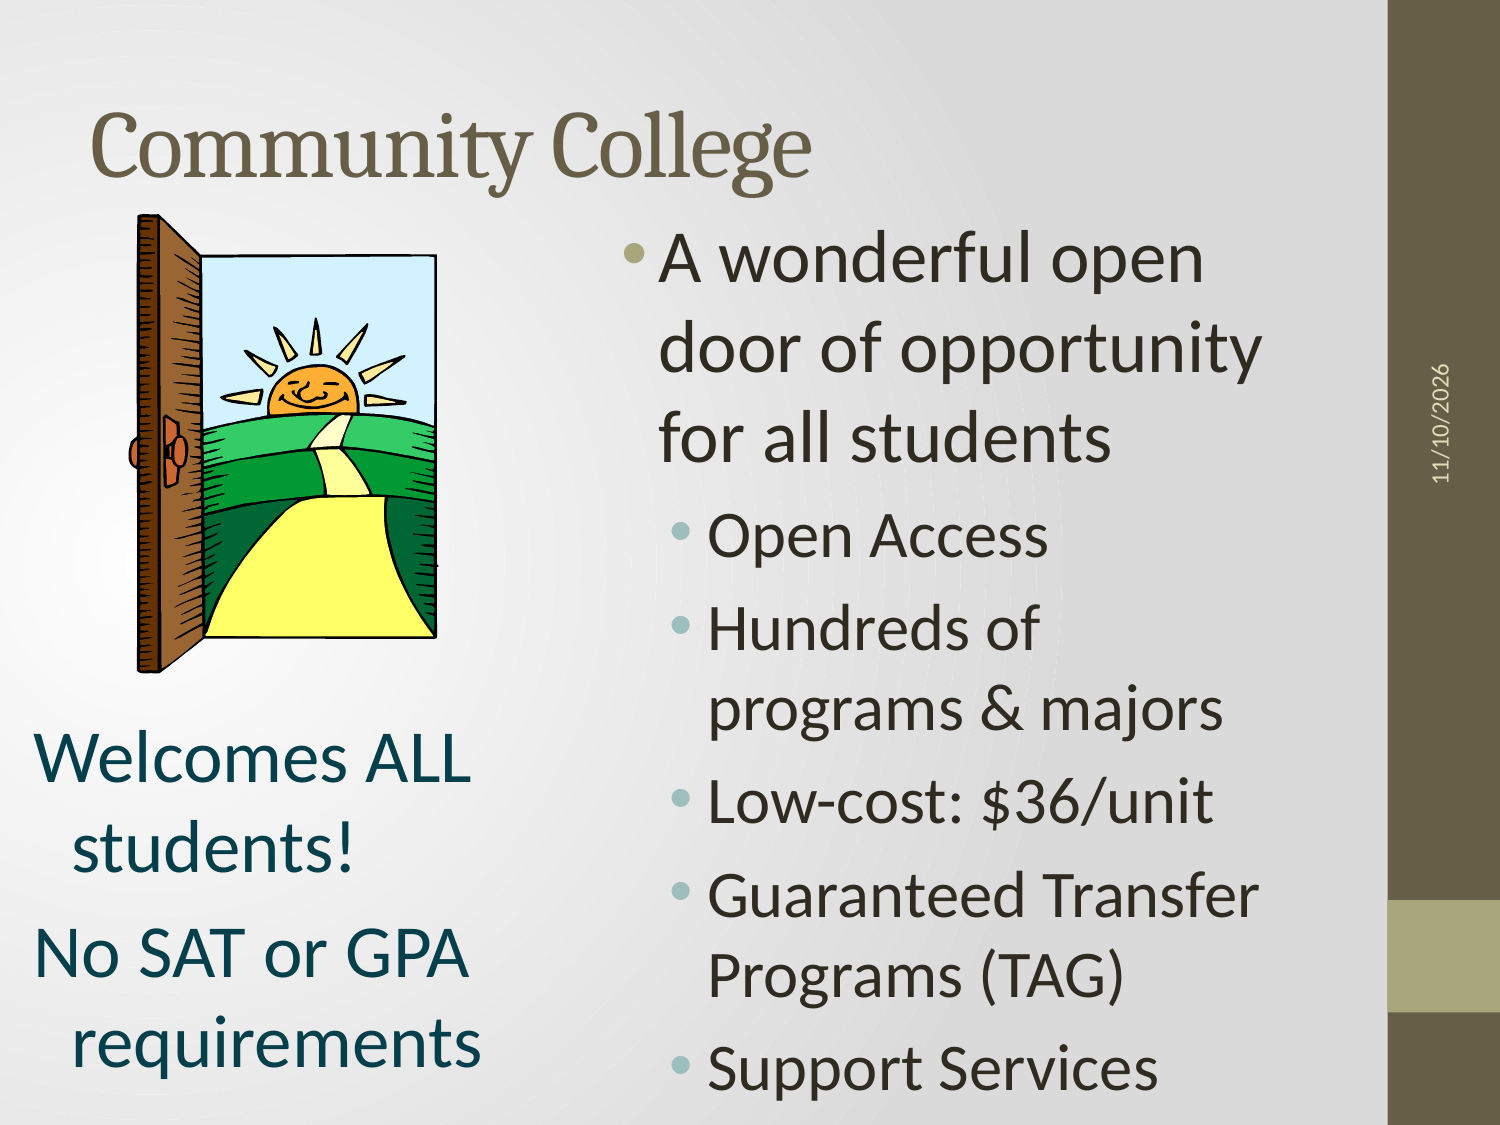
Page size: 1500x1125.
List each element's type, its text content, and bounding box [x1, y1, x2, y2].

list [124, 211, 440, 676]
text_box Welcomes ALL students! No SAT or GPA requirements [0, 699, 588, 888]
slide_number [1408, 100, 1469, 501]
text_box A wonderful open door of opportunity for all students Open Access Hundreds of programs & majors Low-cost: $36/unit Guaranteed Transfer Programs (TAG) Support Services [587, 199, 1288, 788]
title Community College [75, 45, 1325, 233]
